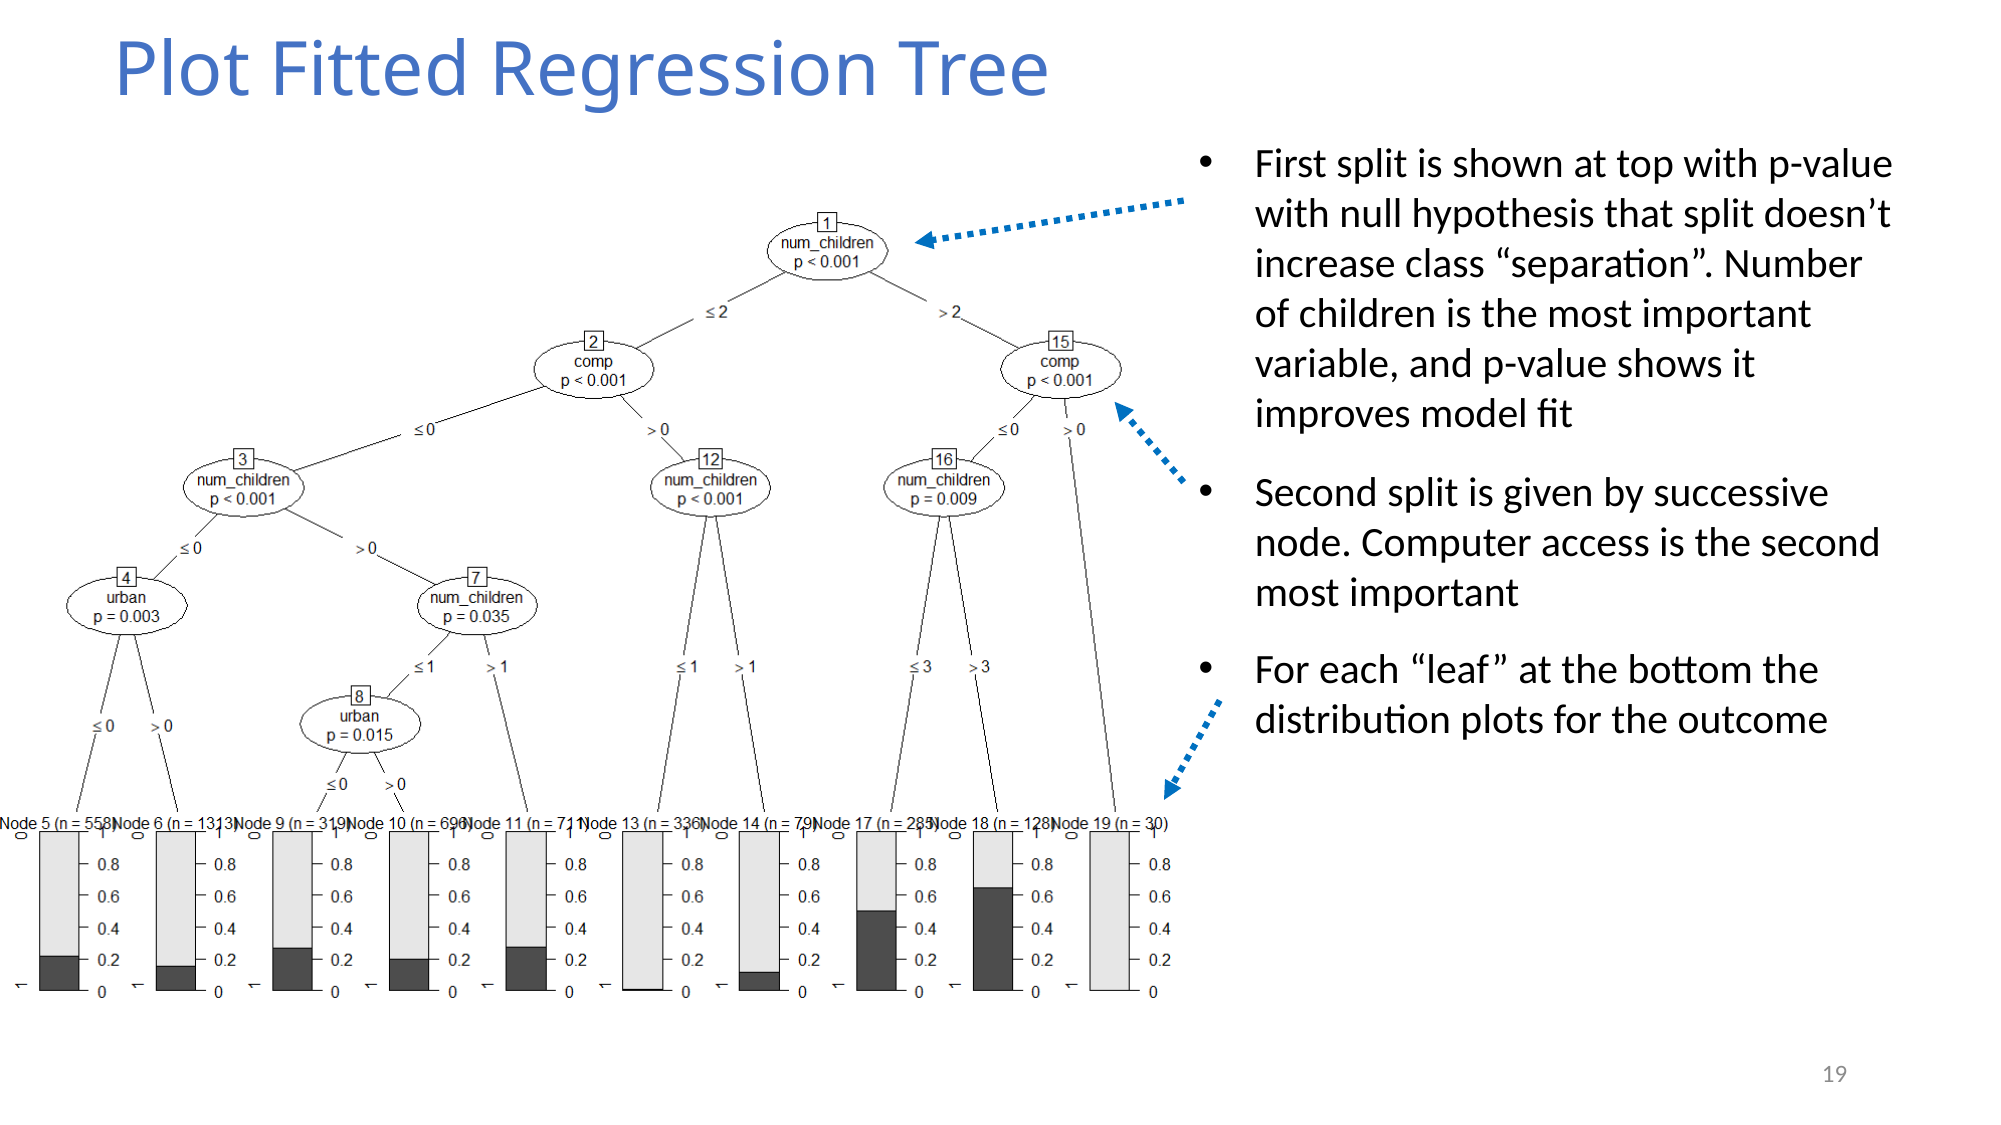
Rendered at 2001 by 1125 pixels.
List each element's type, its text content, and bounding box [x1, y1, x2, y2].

slide_number 19 [1412, 1042, 1863, 1103]
text_box For each “leaf” at the bottom the distribution plots for the outcome [1184, 634, 1922, 750]
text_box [1164, 700, 1220, 800]
text_box Plot Fitted Regression Tree [98, 14, 1519, 129]
text_box Second split is given by successive node. Computer access is the second most important [1184, 457, 1922, 623]
picture [0, 200, 1184, 1016]
text_box First split is shown at top with p-value with null hypothesis that split doesn’t increase class “separation”. Number of children is the most important variable, and p-value shows it improves model fit [1183, 128, 1922, 444]
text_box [1114, 401, 1184, 483]
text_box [914, 200, 1184, 243]
